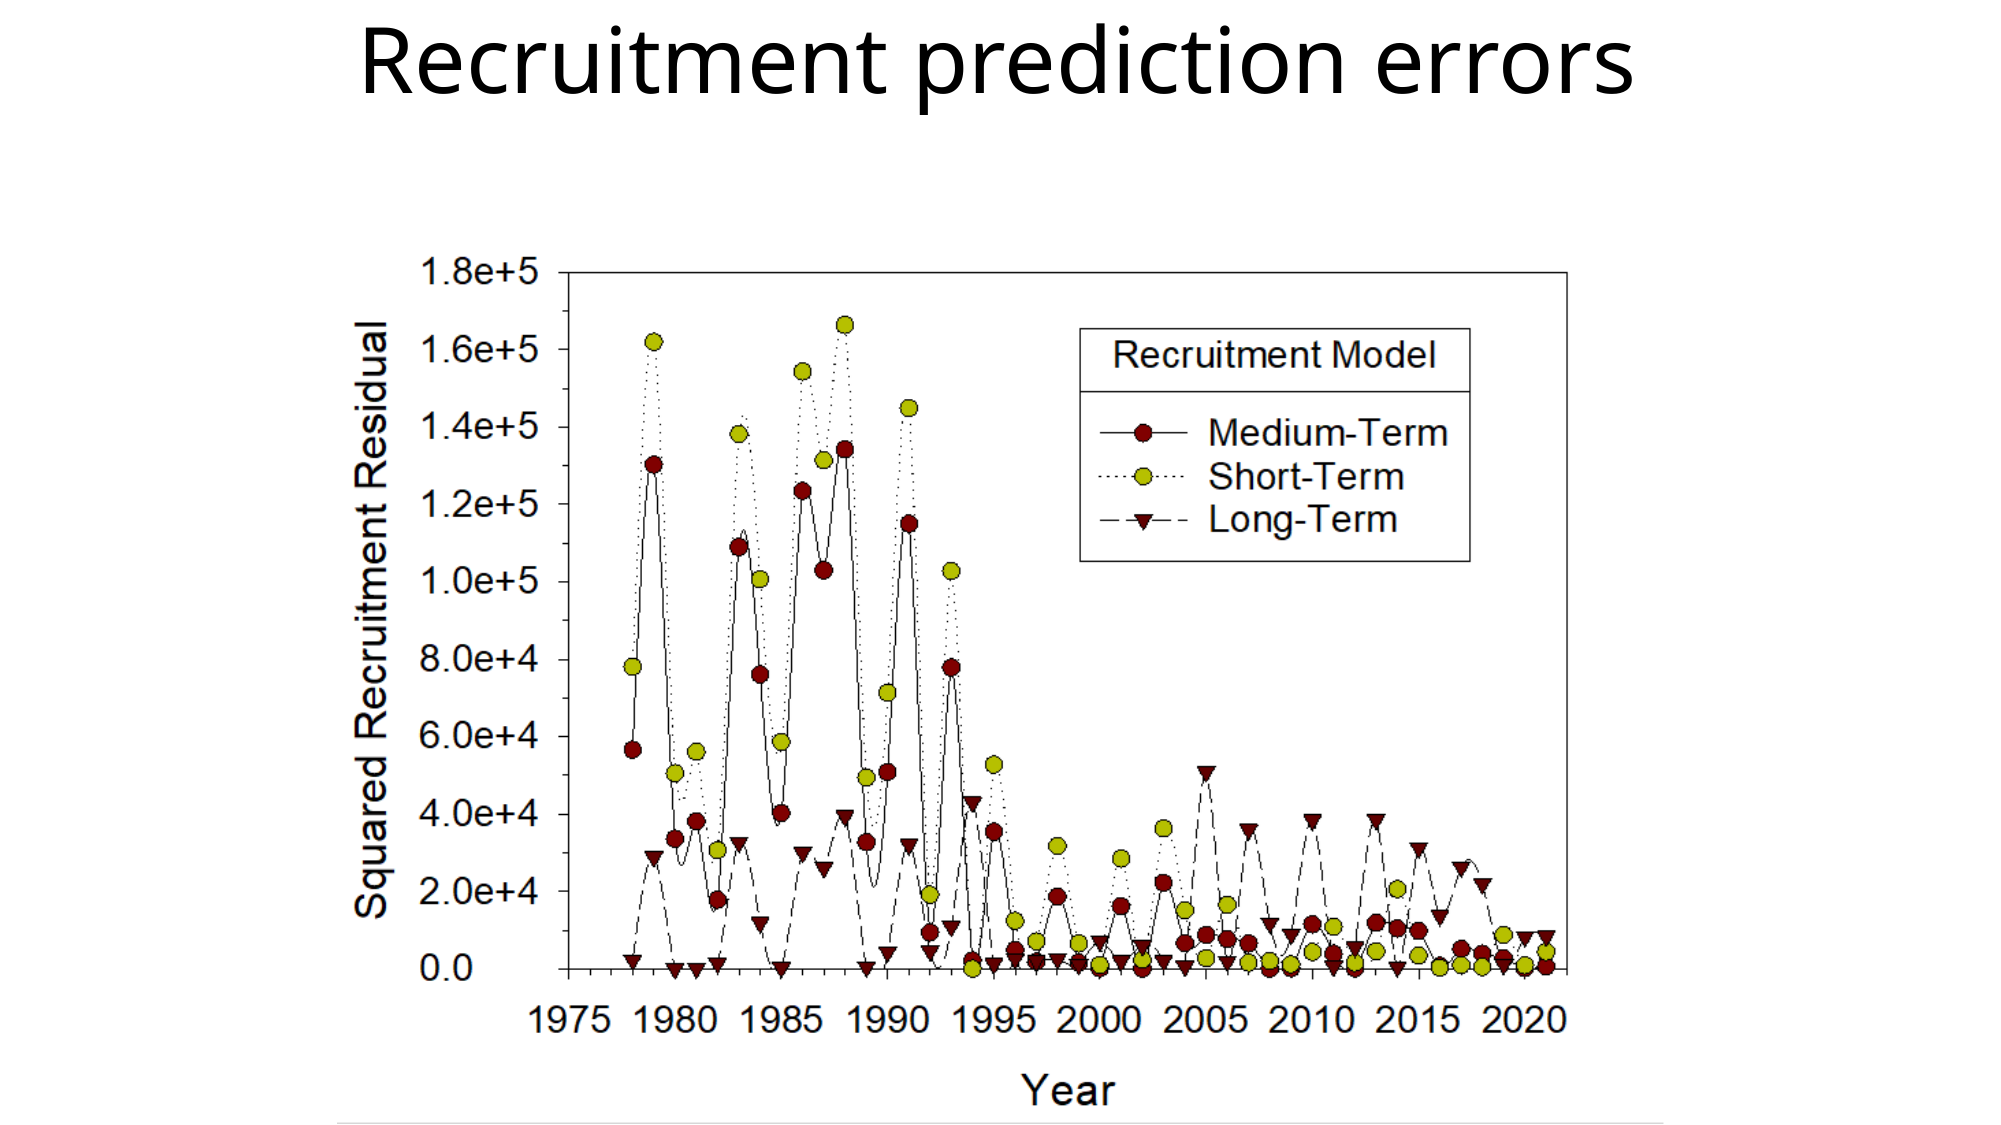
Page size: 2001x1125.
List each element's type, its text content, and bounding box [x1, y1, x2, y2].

text_box Recruitment prediction errors [80, 7, 1915, 126]
picture [335, 163, 1664, 1125]
